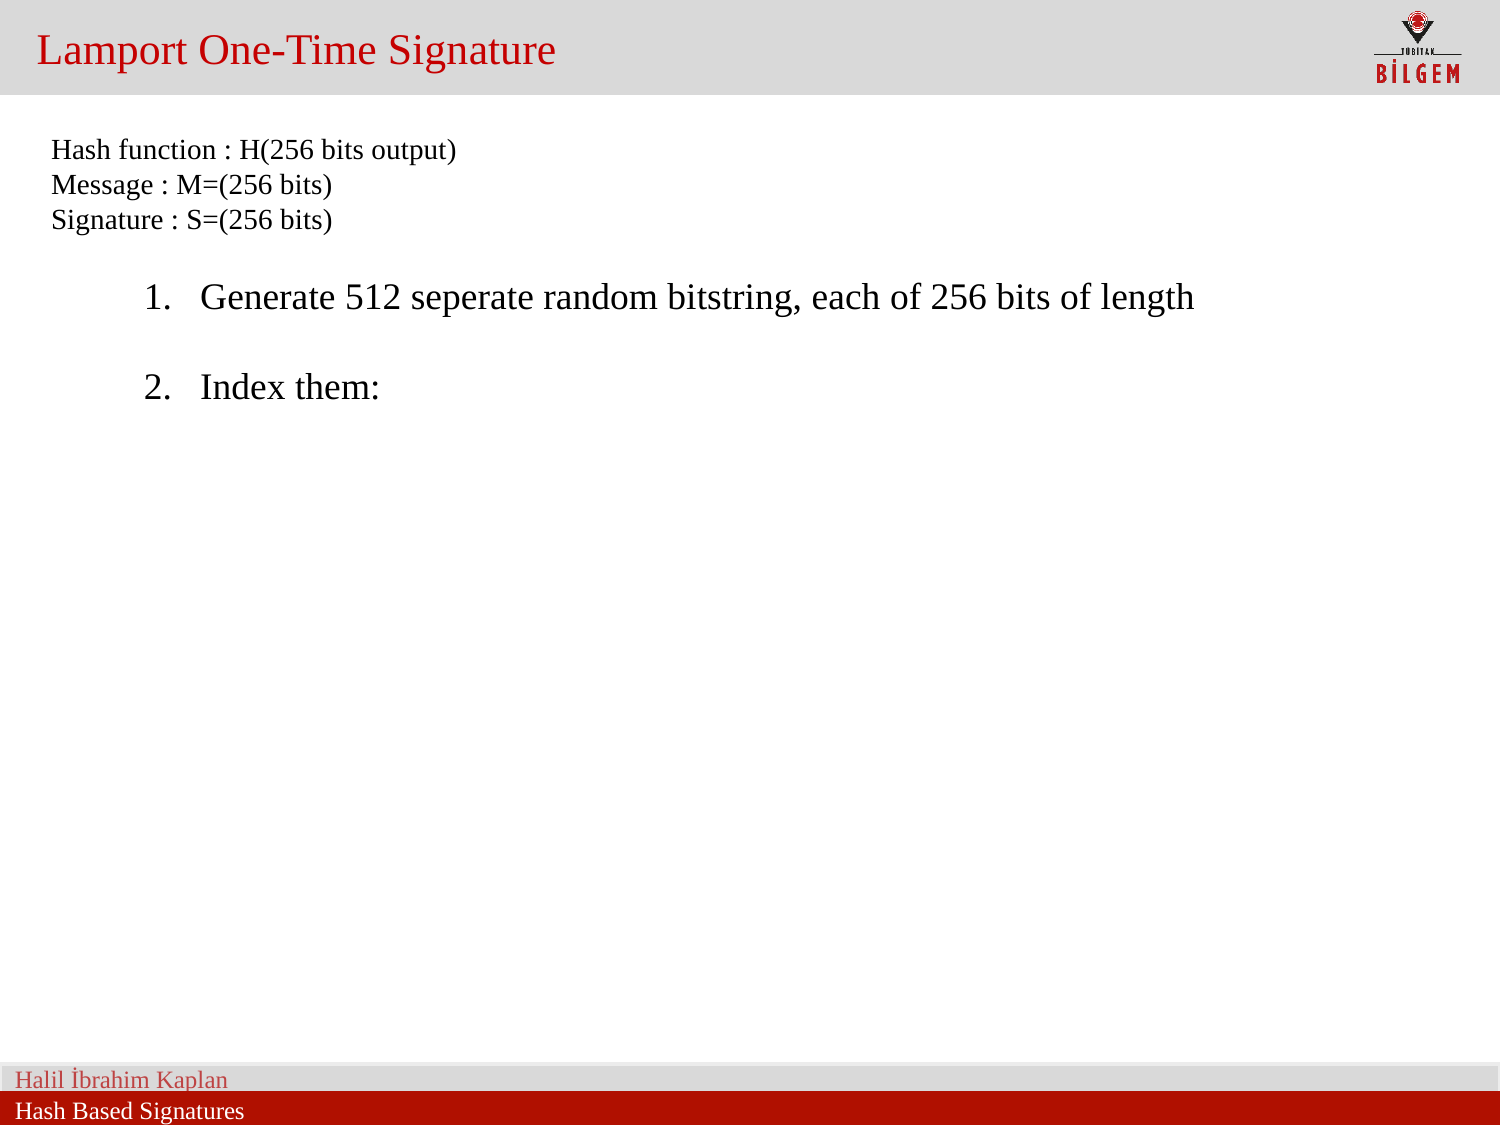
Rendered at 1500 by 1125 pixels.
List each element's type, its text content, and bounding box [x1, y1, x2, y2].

text_box Hash function : H(256 bits output) Message : M=(256 bits) Signature : S=(256 bits) [36, 123, 1191, 278]
text_box Hash Based Signatures [0, 1091, 1500, 1125]
text_box Halil İbrahim Kaplan [0, 1062, 1500, 1091]
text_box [0, 0, 1500, 98]
